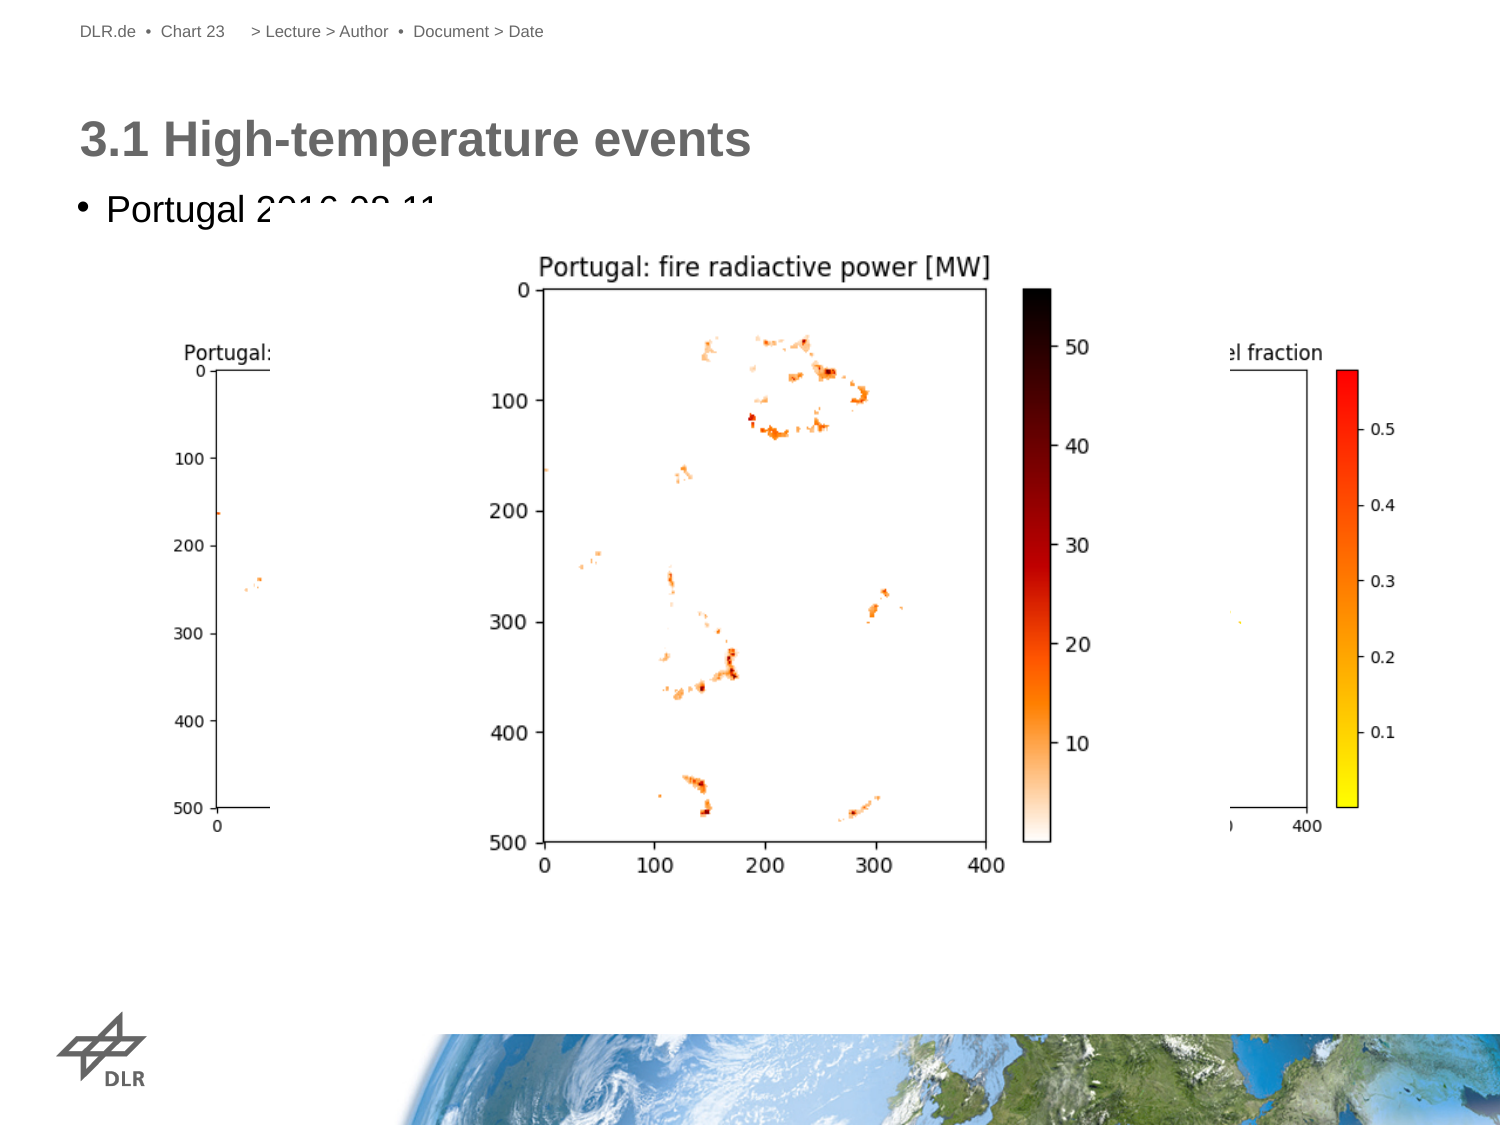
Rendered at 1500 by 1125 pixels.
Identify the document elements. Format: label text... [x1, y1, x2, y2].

footer > Lecture > Author • Document > Date [251, 20, 1421, 45]
picture [0, 203, 1500, 922]
picture [0, 1007, 1500, 1125]
list Portugal 2016.08.11 [76, 184, 1418, 232]
title 3.1 High-temperature events [79, 106, 1421, 173]
slide_number DLR.de • Chart 23 [79, 20, 251, 45]
